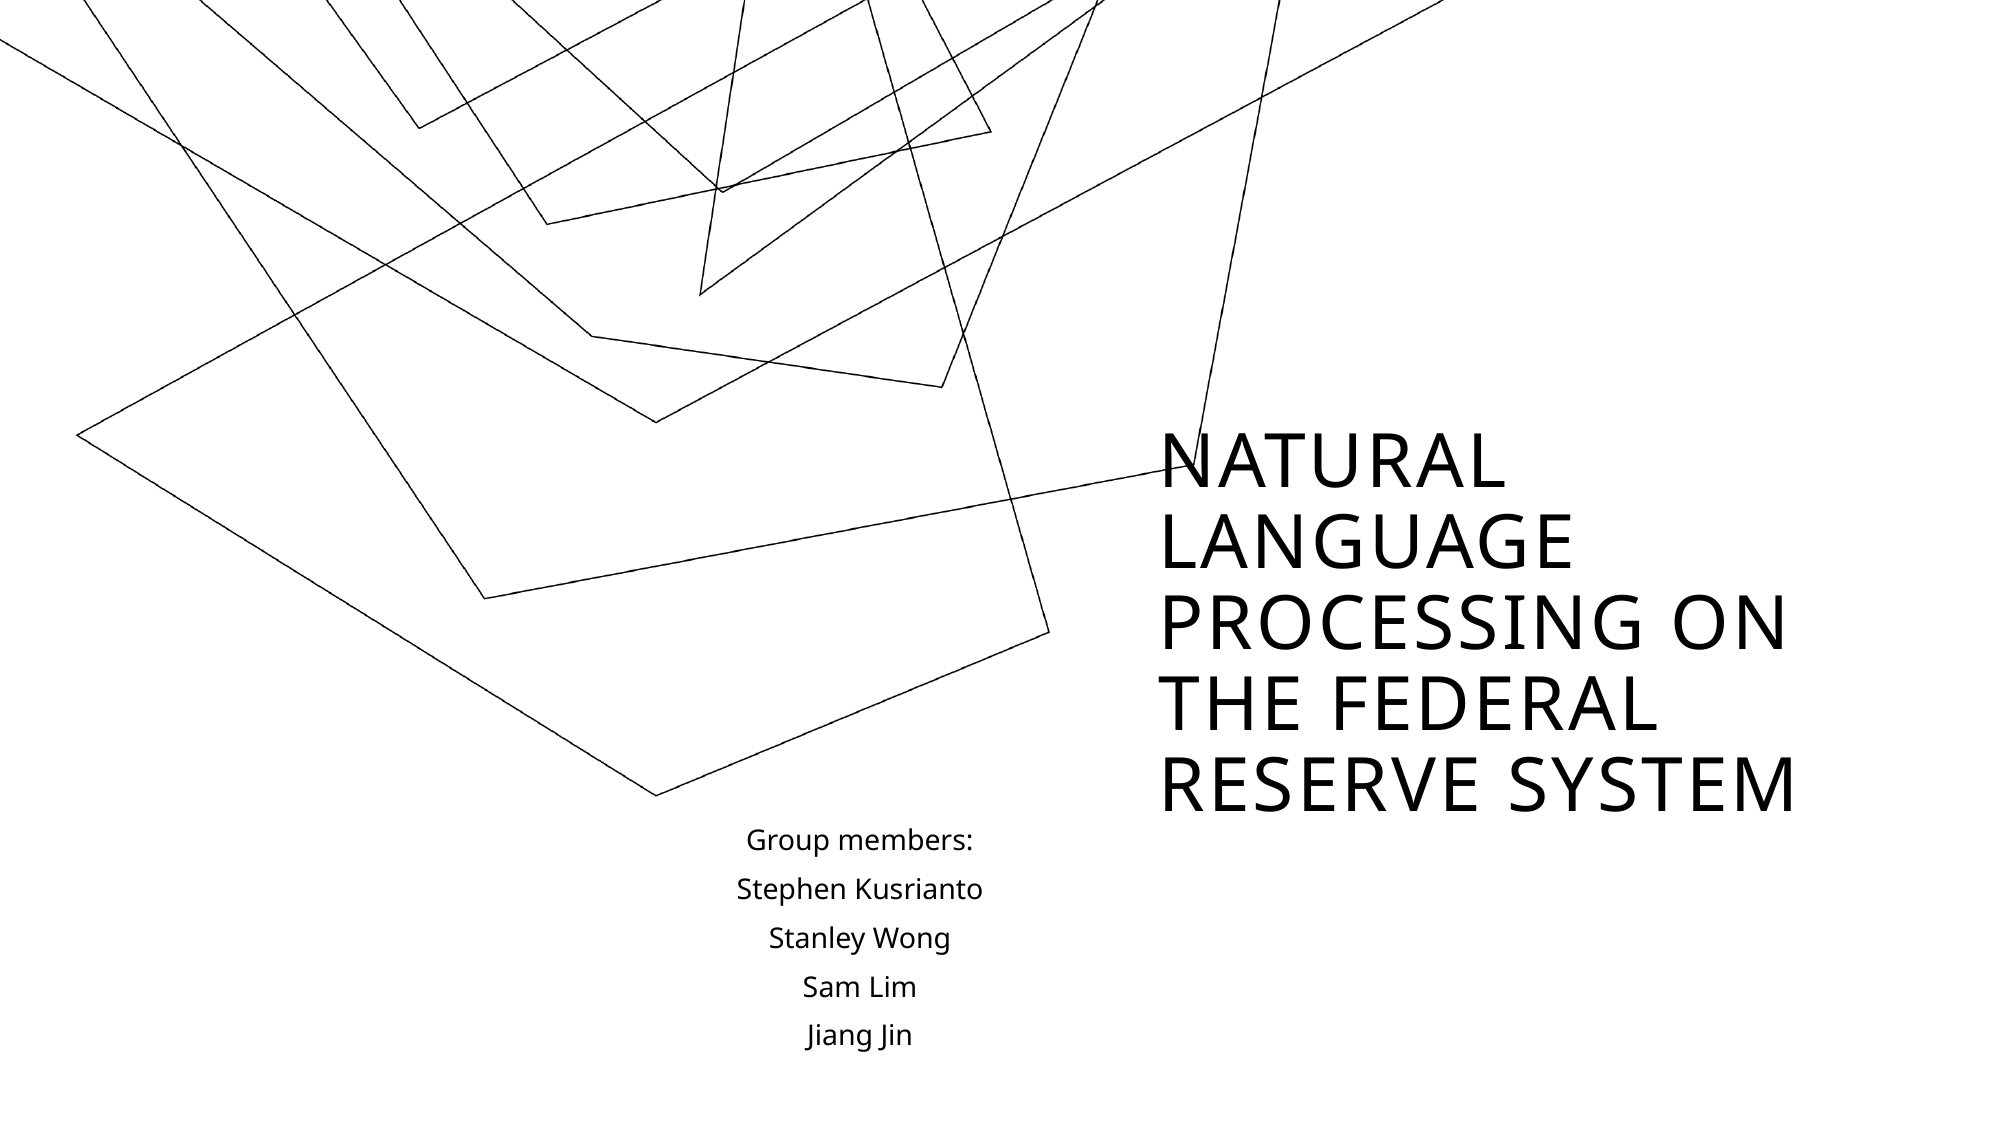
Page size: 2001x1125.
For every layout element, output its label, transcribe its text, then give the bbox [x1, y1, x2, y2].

picture [0, 0, 1557, 830]
title Natural Language Processing on the Federal Reserve System [1143, 467, 1955, 836]
subtitle Group members: Stephen Kusrianto Stanley Wong Sam Lim Jiang Jin [679, 818, 1041, 1060]
